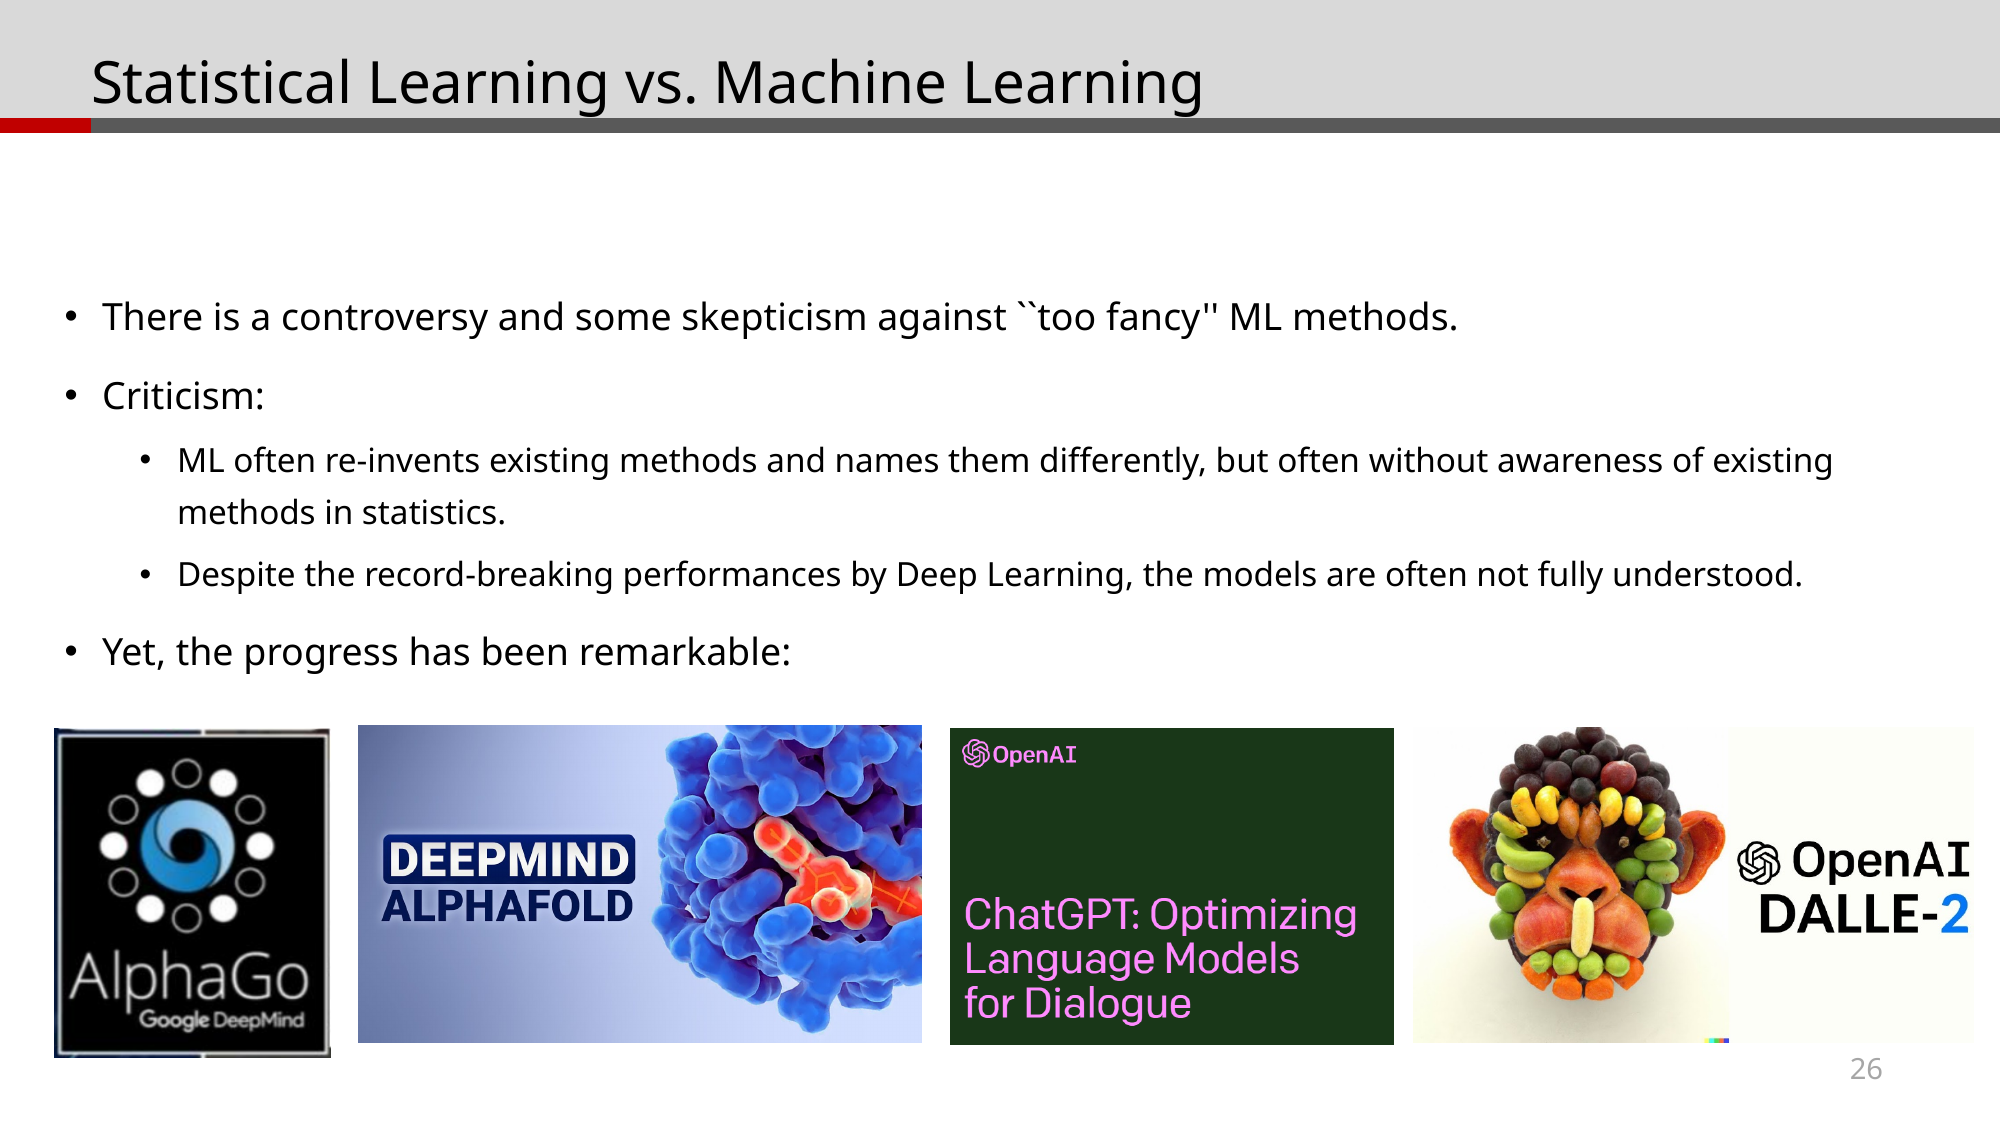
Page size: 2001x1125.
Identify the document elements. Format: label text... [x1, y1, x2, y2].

picture [1413, 727, 1974, 1043]
list There is a controversy and some skepticism against ``too fancy'' ML methods. Criticism: ML often re-invents existing methods and names them differently, but often without awareness of existing methods in statistics. Despite the record-breaking performances by Deep Learning, the models are often not fully understood. Yet, the progress has been remarkable: [49, 271, 1949, 1000]
title Statistical Learning vs. Machine Learning [91, 0, 1949, 115]
picture [54, 728, 331, 1058]
picture [358, 725, 922, 1043]
picture [950, 728, 1394, 1045]
slide_number 26 [1567, 1043, 1899, 1103]
